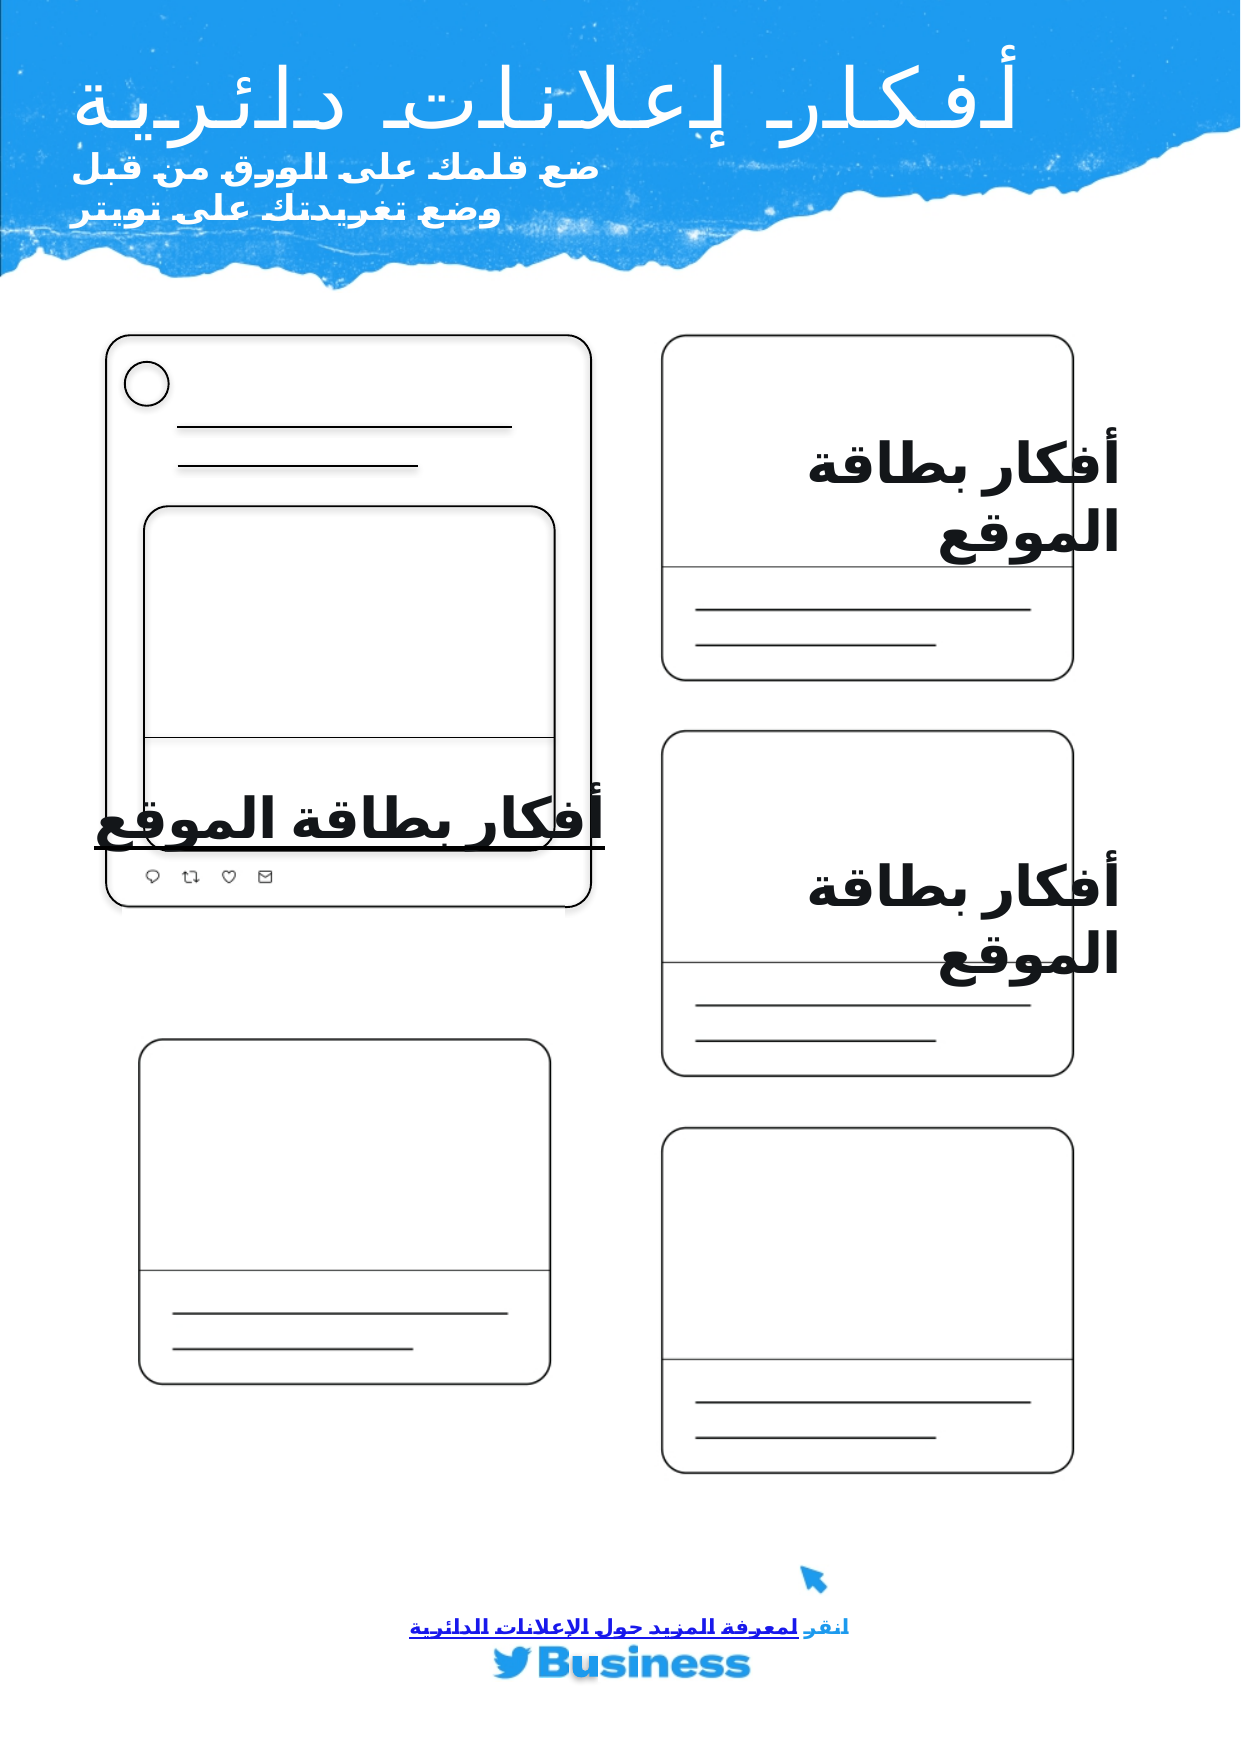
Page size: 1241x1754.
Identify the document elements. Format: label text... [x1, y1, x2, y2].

picture [122, 867, 566, 1406]
text_box [573, 1653, 593, 1680]
picture [798, 1564, 831, 1597]
picture [639, 1652, 753, 1682]
picture [0, 0, 1241, 293]
picture [644, 709, 1088, 1493]
picture [644, 310, 1088, 699]
picture [489, 1643, 537, 1682]
text_box أفكار إعلانات دائرية ضع قلمك على الورق من قبل وضع تغريدتك على تويتر أفكار بطاقة الموقع أفكار بطاقة الموقع أفكار بطاقة الموقع انقر لمعرفة المزيد حول الإعلانات الدائرية [70, 302, 1122, 1639]
picture [598, 1642, 638, 1682]
picture [538, 1644, 569, 1678]
